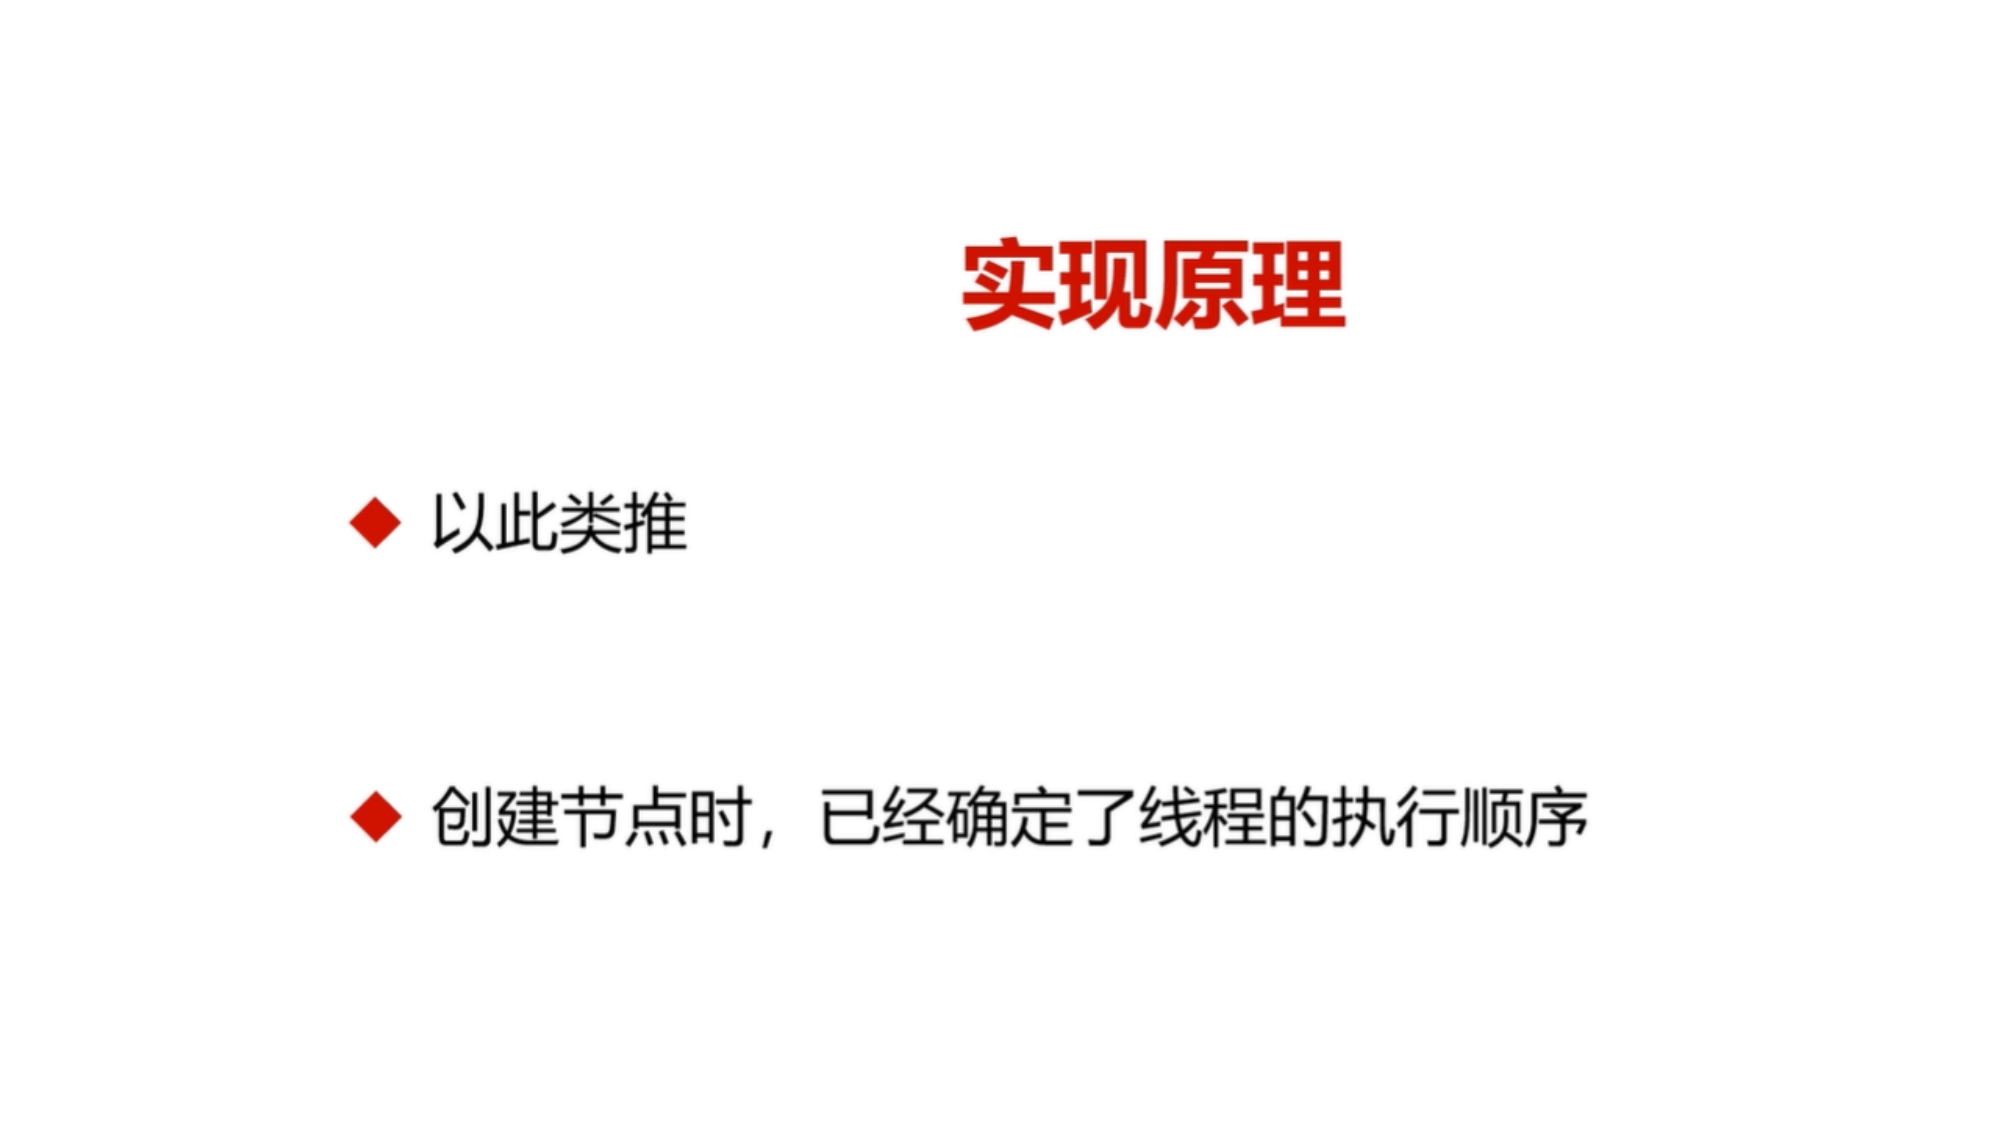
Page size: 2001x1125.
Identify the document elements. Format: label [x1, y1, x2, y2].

picture [260, 200, 1740, 925]
